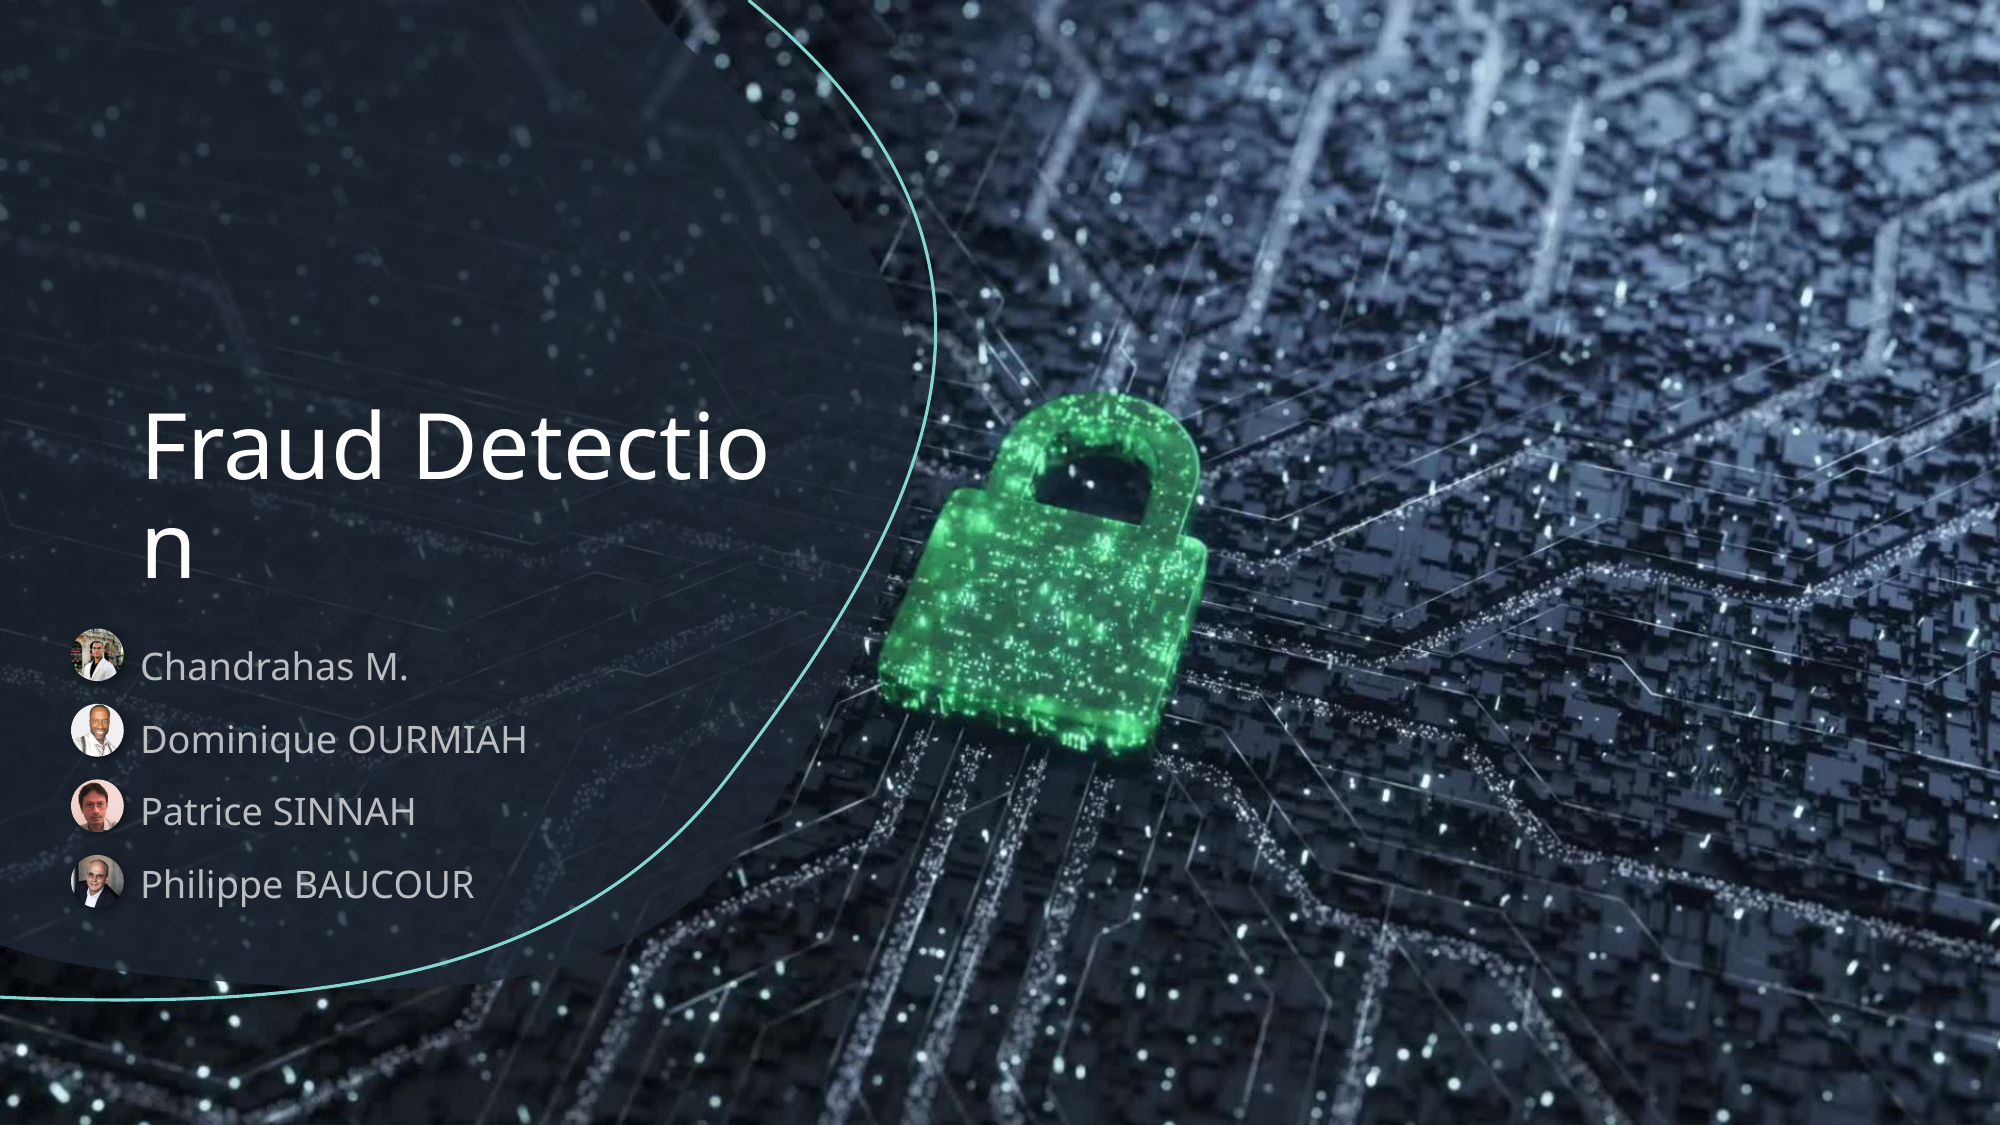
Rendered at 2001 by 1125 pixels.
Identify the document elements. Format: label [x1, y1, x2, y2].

picture [70, 854, 124, 908]
picture [71, 703, 124, 757]
text_box [0, 0, 2000, 1125]
picture [71, 779, 124, 833]
picture [71, 628, 124, 682]
